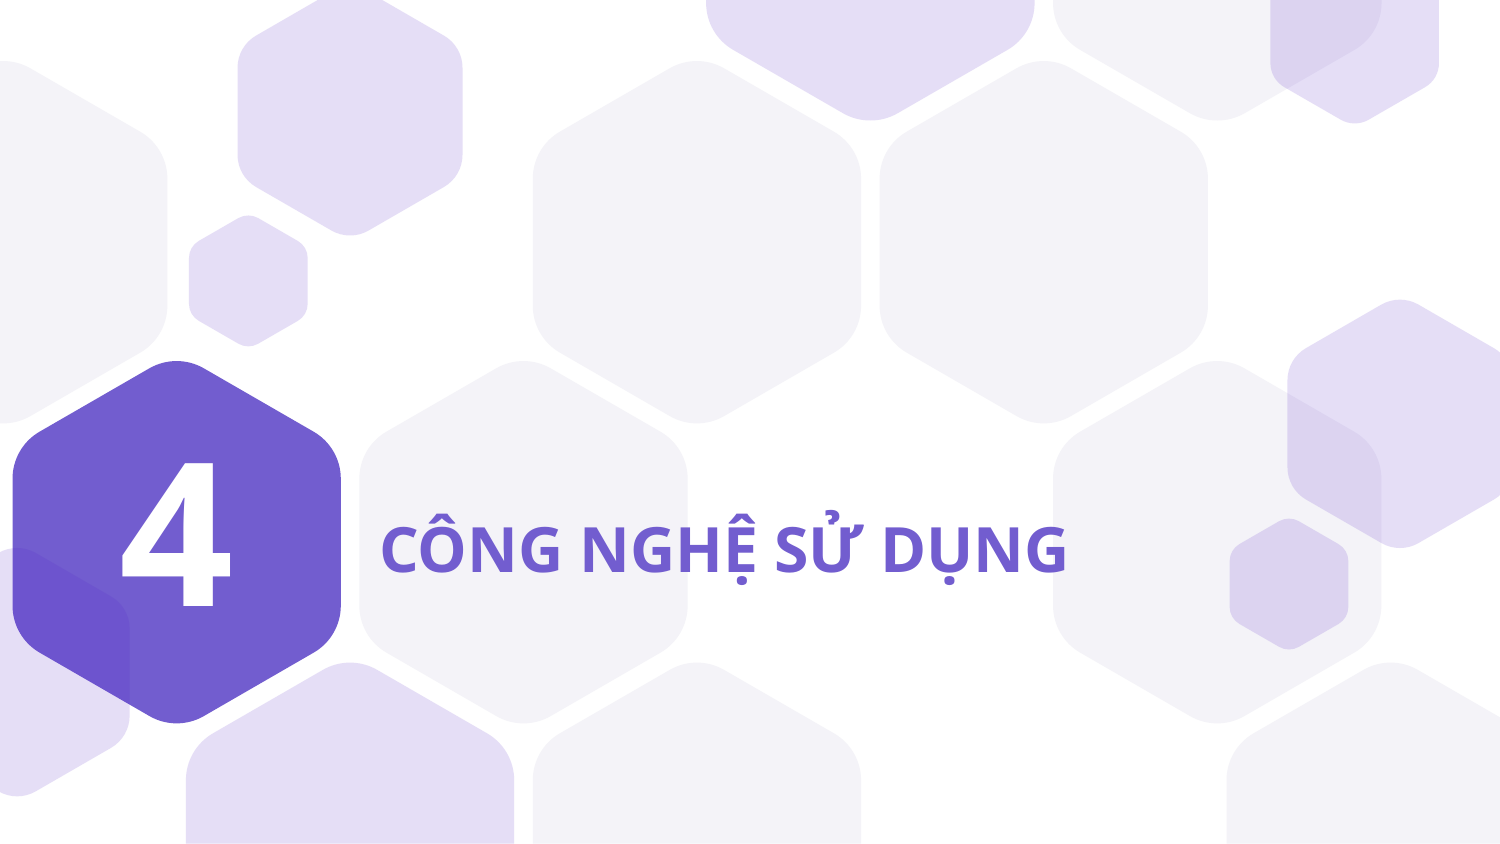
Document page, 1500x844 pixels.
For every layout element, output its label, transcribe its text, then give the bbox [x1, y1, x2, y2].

text_box 4 [12, 361, 342, 723]
title CÔNG NGHỆ SỬ DỤNG [366, 448, 1353, 636]
